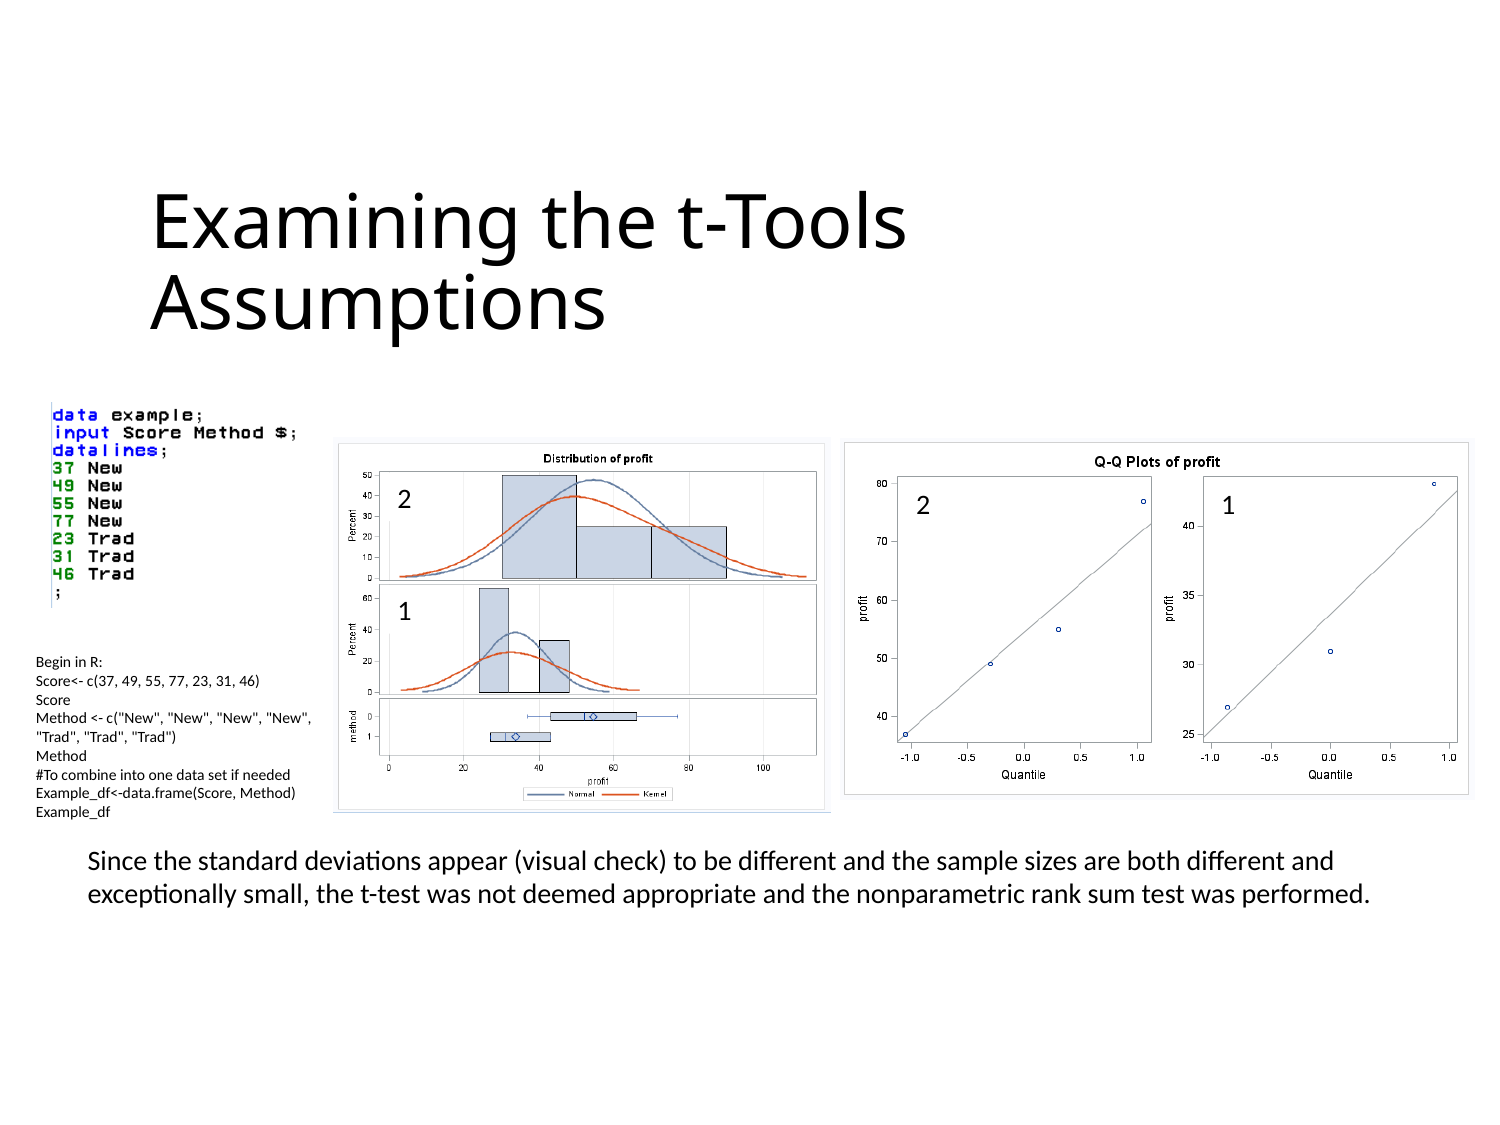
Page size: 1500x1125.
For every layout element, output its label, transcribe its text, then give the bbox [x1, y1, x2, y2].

text_box Begin in R: Score<- c(37, 49, 55, 77, 23, 31, 46) Score Method <- c("New", "New", "New", "New", "Trad", "Trad", "Trad") Method #To combine into one data set if needed Example_df<-data.frame(Score, Method) Example_df [21, 644, 334, 866]
picture [51, 402, 303, 608]
picture [839, 438, 1475, 800]
text_box Since the standard deviations appear (visual check) to be different and the sample sizes are both different and exceptionally small, the t-test was not deemed appropriate and the nonparametric rank sum test was performed. [72, 834, 1451, 917]
picture [333, 437, 831, 813]
title Examining the t-Tools Assumptions [135, 175, 1373, 355]
